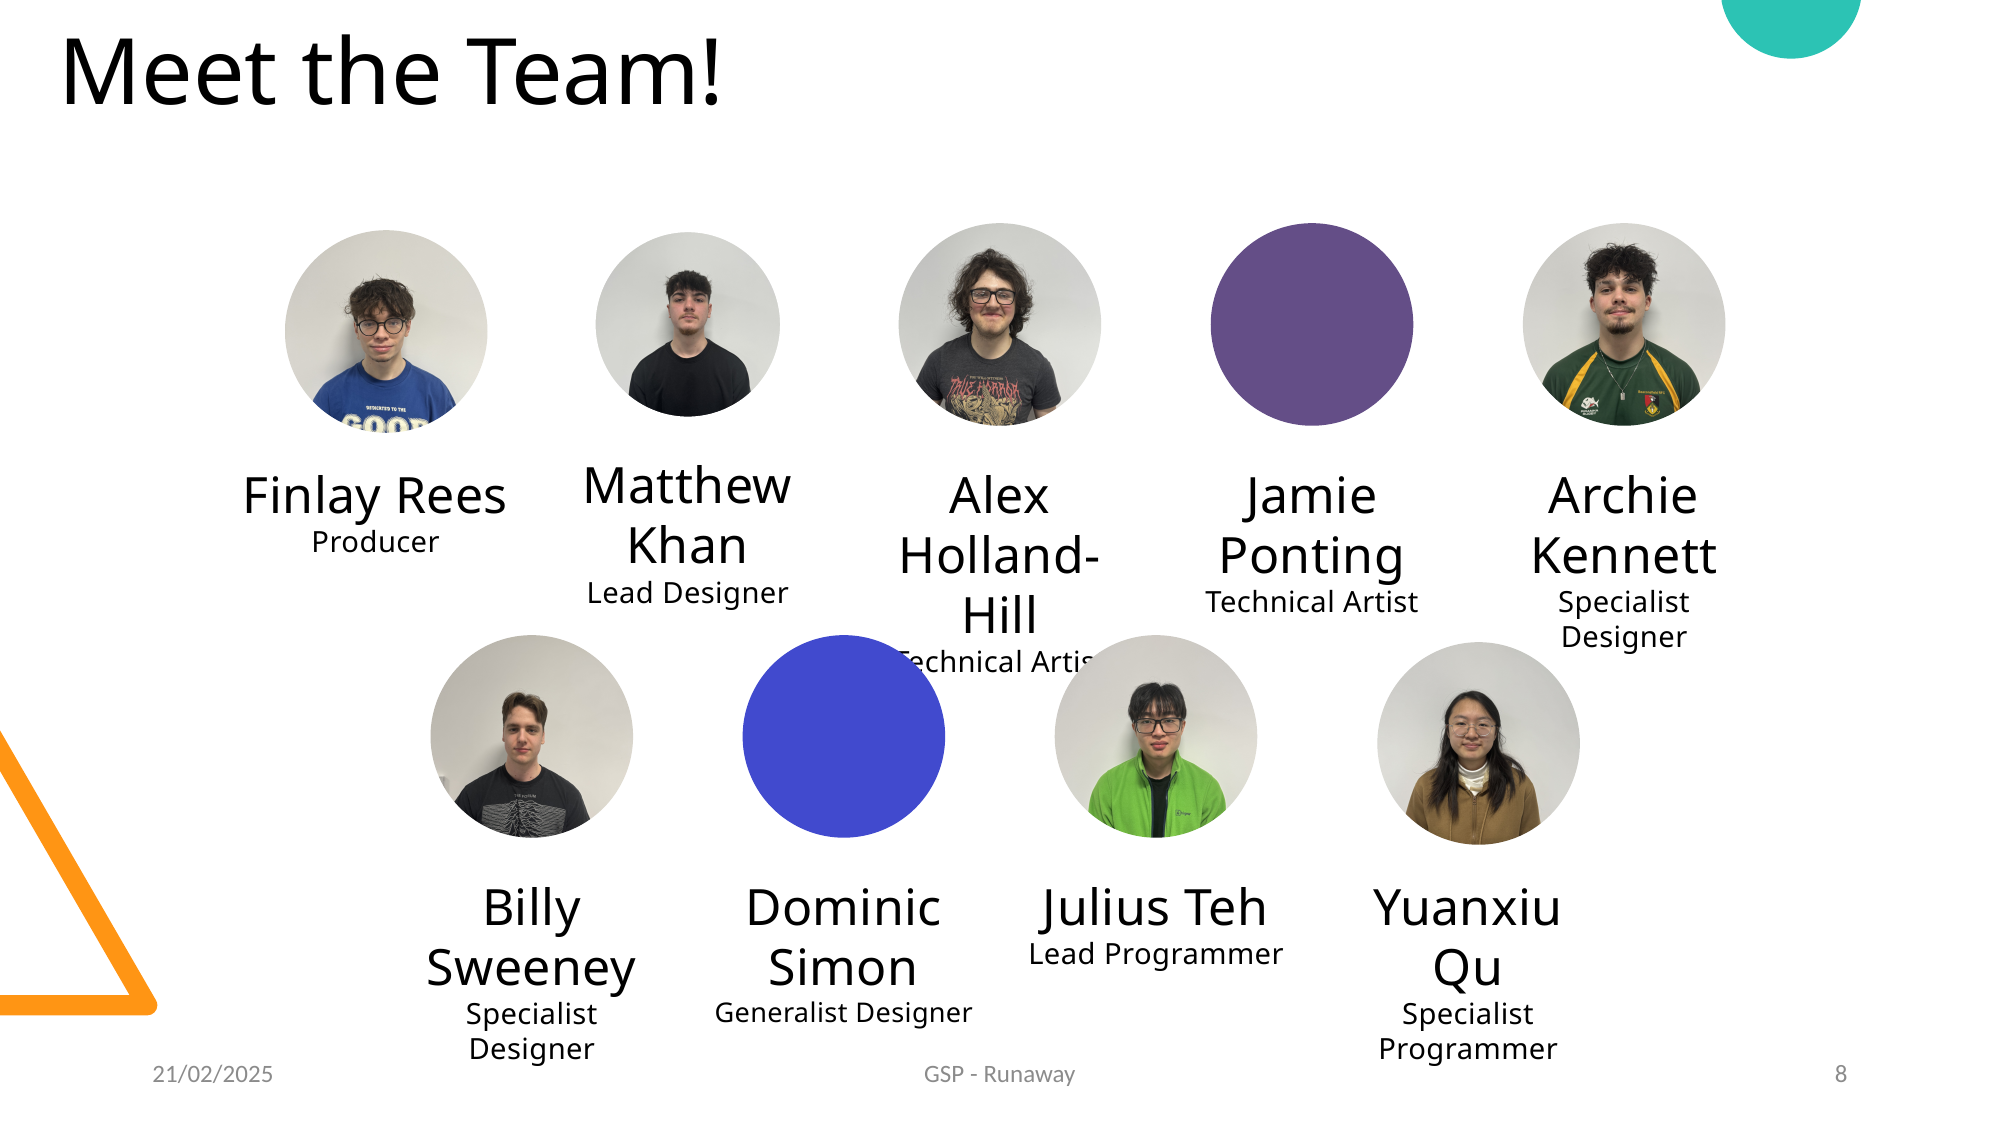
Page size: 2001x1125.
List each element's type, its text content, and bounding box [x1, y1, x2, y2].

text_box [104, 547, 1896, 1032]
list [53, 135, 1947, 620]
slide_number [137, 1042, 588, 1103]
footer GSP - Runaway [662, 1042, 1338, 1103]
title Meet the Team! [43, 0, 748, 184]
slide_number 8 [1412, 1042, 1863, 1103]
